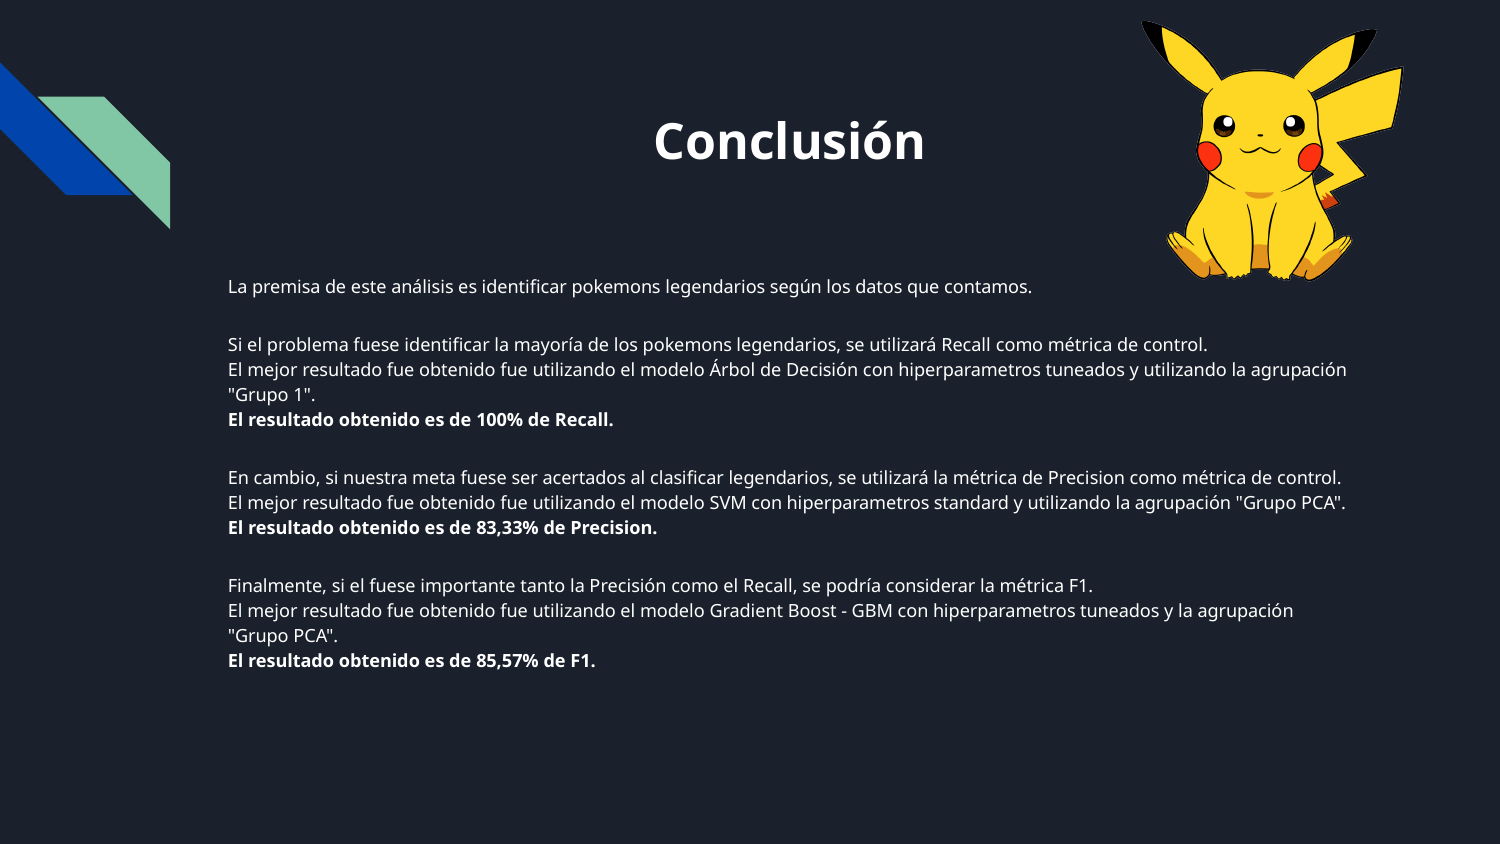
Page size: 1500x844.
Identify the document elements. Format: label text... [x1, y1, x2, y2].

picture [1138, 19, 1406, 283]
title Conclusión [212, 64, 1133, 215]
list La premisa de este análisis es identificar pokemons legendarios según los datos que contamos. Si el problema fuese identificar la mayoría de los pokemons legendarios, se utilizará Recall como métrica de control. El mejor resultado fue obtenido fue utilizando el modelo Árbol de Decisión con hiperparametros tuneados y utilizando la agrupación "Grupo 1". El resultado obtenido es de 100% de Recall. En cambio, si nuestra meta fuese ser acertados al clasificar legendarios, se utilizará la métrica de Precision como métrica de control. El mejor resultado fue obtenido fue utilizando el modelo SVM con hiperparametros standard y utilizando la agrupación "Grupo PCA". El resultado obtenido es de 83,33% de Precision. Finalmente, si el fuese importante tanto la Precisión como el Recall, se podría considerar la métrica F1. El mejor resultado fue obtenido fue utilizando el modelo Gradient Boost - GBM con hiperparametros tuneados y la agrupación "Grupo PCA". El resultado obtenido es de 85,57% de F1. [212, 257, 1368, 735]
